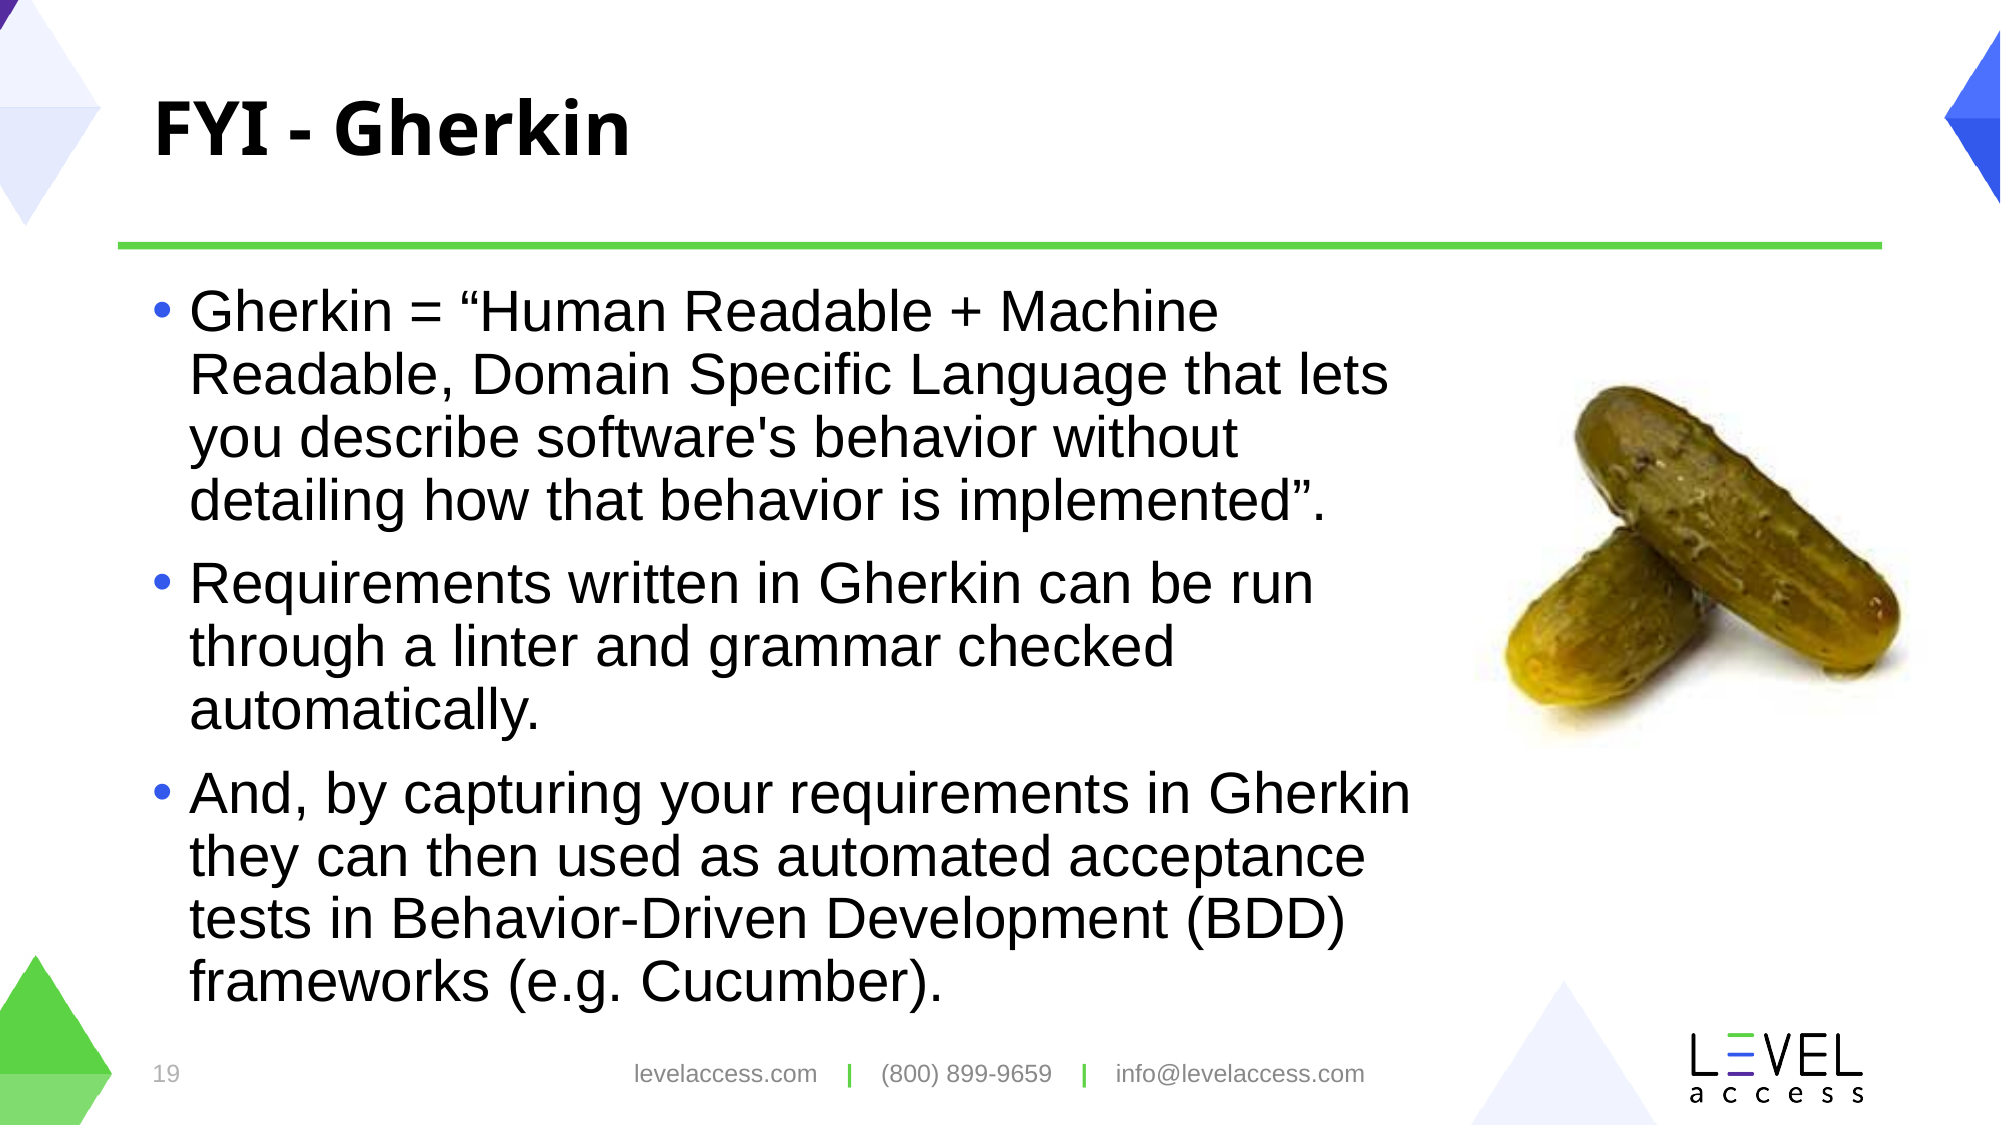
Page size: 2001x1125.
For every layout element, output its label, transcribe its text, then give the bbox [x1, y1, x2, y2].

slide_number 19 [137, 1042, 588, 1103]
title FYI - Gherkin [137, 74, 1863, 179]
picture [0, 0, 2001, 1125]
list Gherkin = “Human Readable + Machine Readable, Domain Specific Language that lets you describe software's behavior without detailing how that behavior is implemented”. Requirements written in Gherkin can be run through a linter and grammar checked automatically. And, by capturing your requirements in Gherkin they can then used as automated acceptance tests in Behavior-Driven Development (BDD) frameworks (e.g. Cucumber). [137, 274, 1488, 1074]
footer levelaccess.com | (800) 899-9659 | info@levelaccess.com [598, 1042, 1401, 1103]
